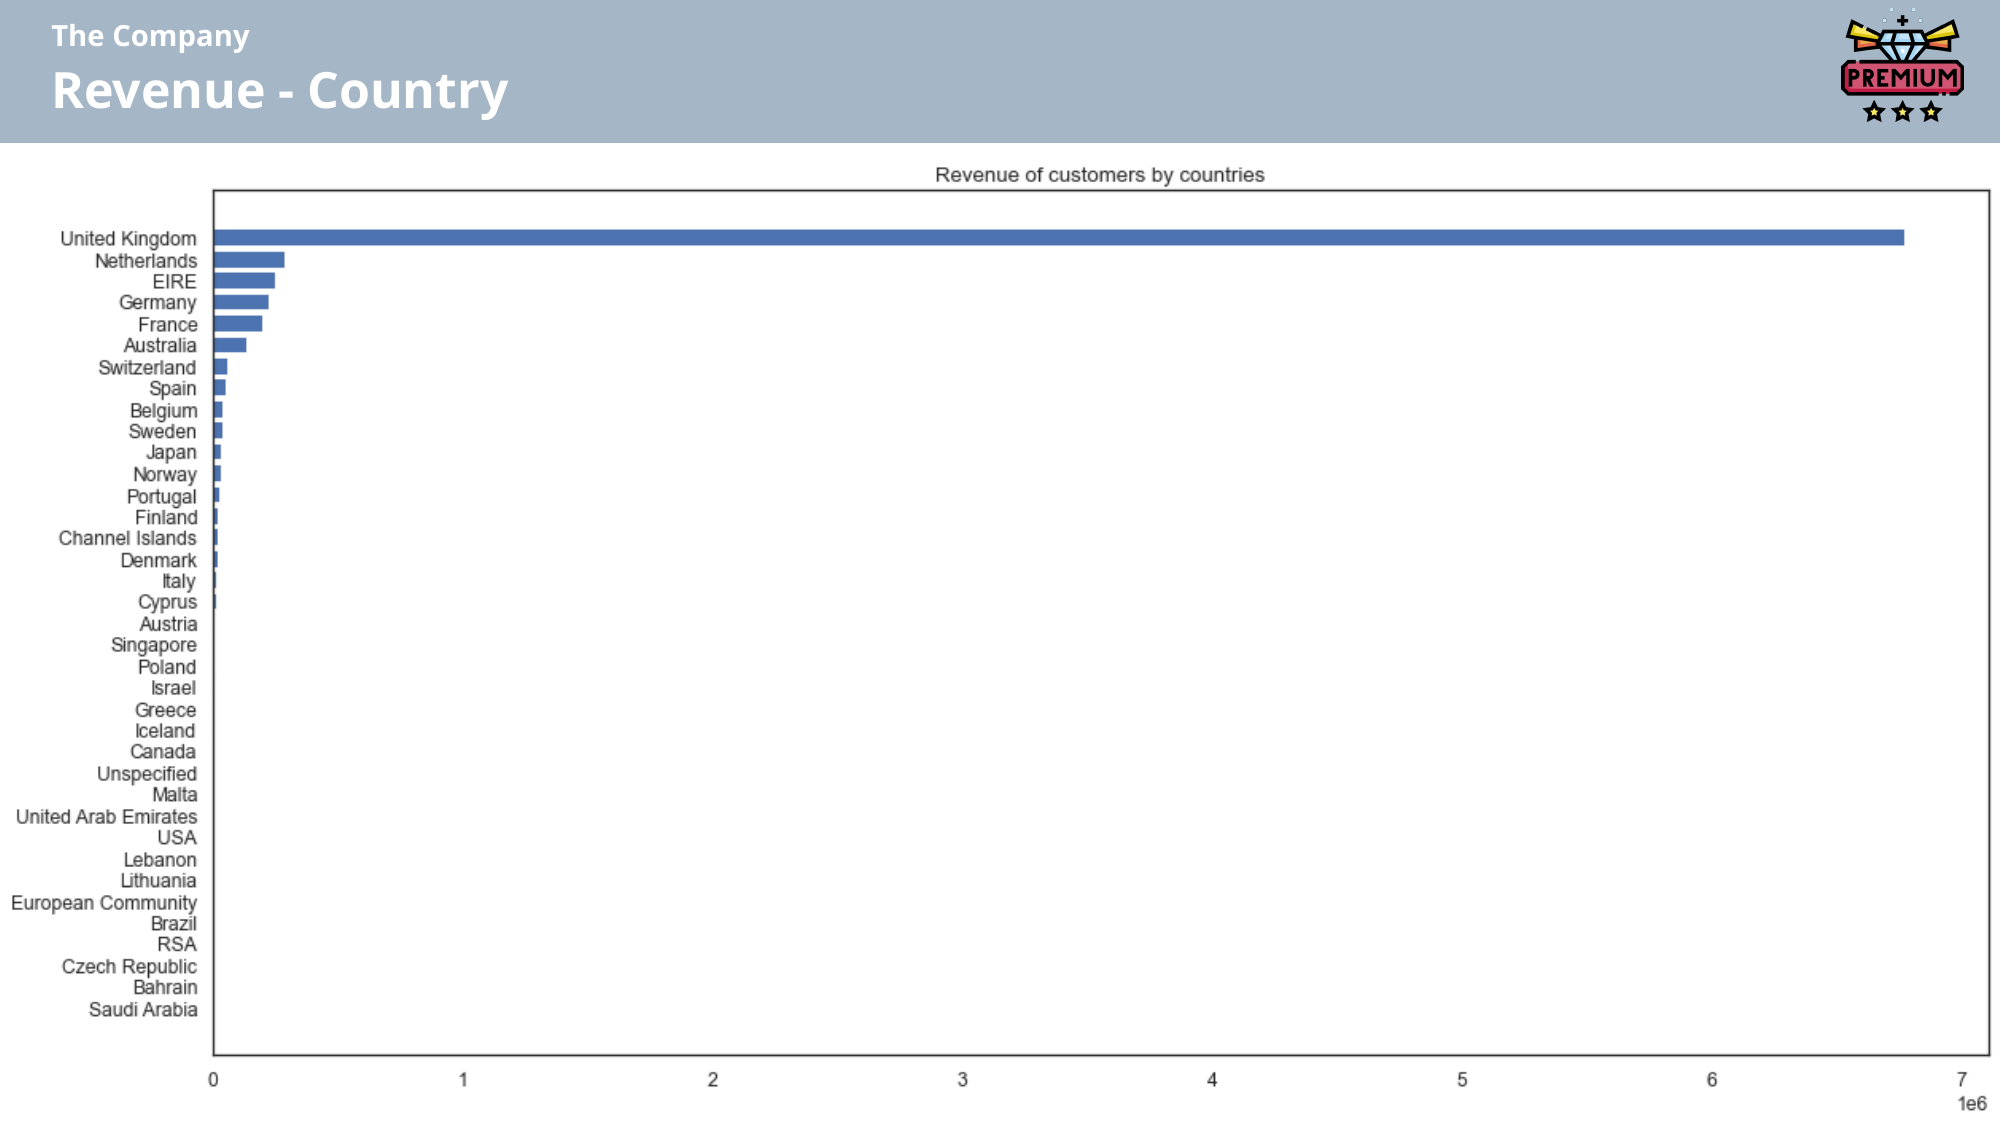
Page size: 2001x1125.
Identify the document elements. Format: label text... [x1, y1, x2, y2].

picture [0, 155, 2000, 1125]
text_box [0, 0, 2000, 144]
picture [1841, 3, 1964, 126]
text_box The Company Revenue - Country [36, 10, 1537, 133]
